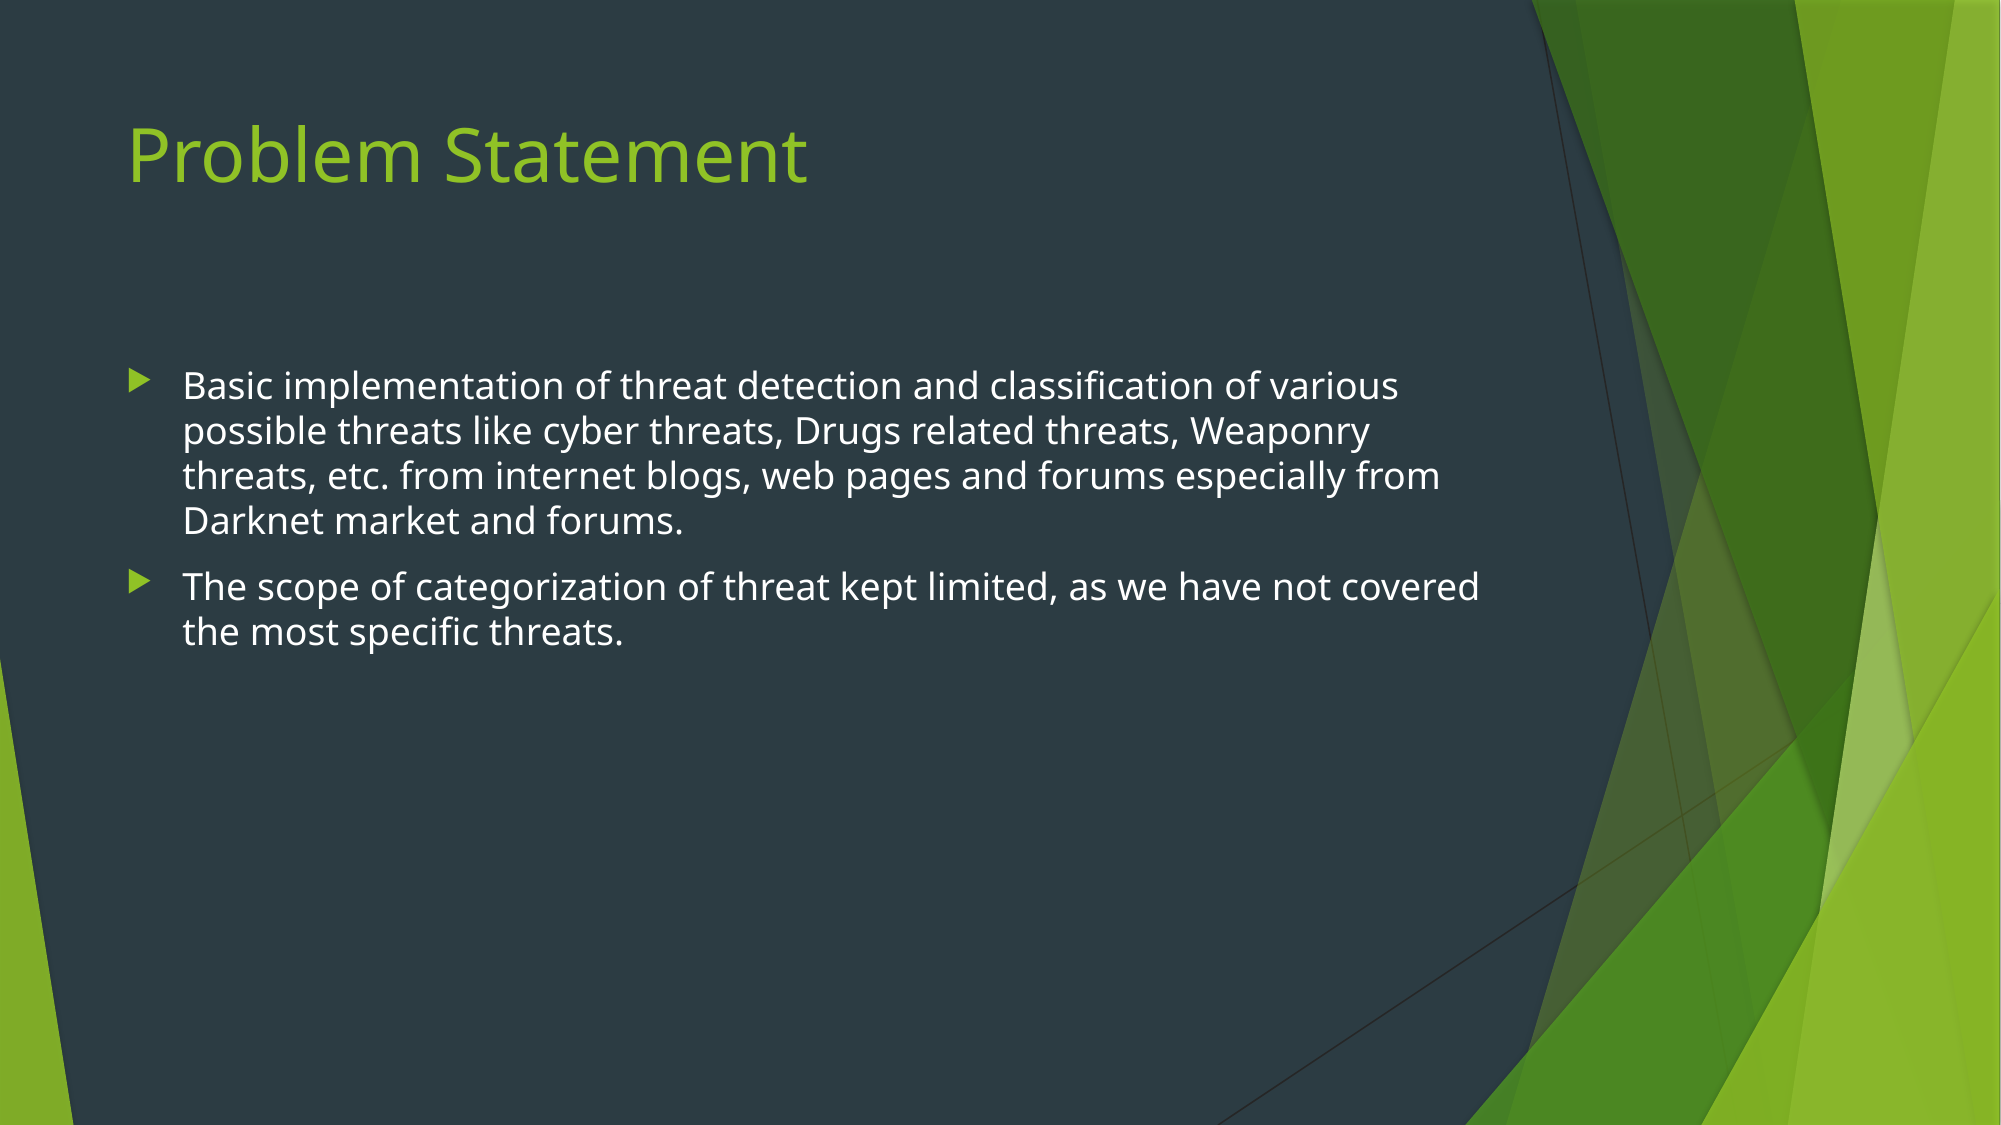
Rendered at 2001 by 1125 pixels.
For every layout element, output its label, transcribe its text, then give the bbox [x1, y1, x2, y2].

title Problem Statement [111, 99, 1522, 317]
list Basic implementation of threat detection and classification of various possible threats like cyber threats, Drugs related threats, Weaponry threats, etc. from internet blogs, web pages and forums especially from Darknet market and forums. The scope of categorization of threat kept limited, as we have not covered the most specific threats. [111, 354, 1522, 992]
